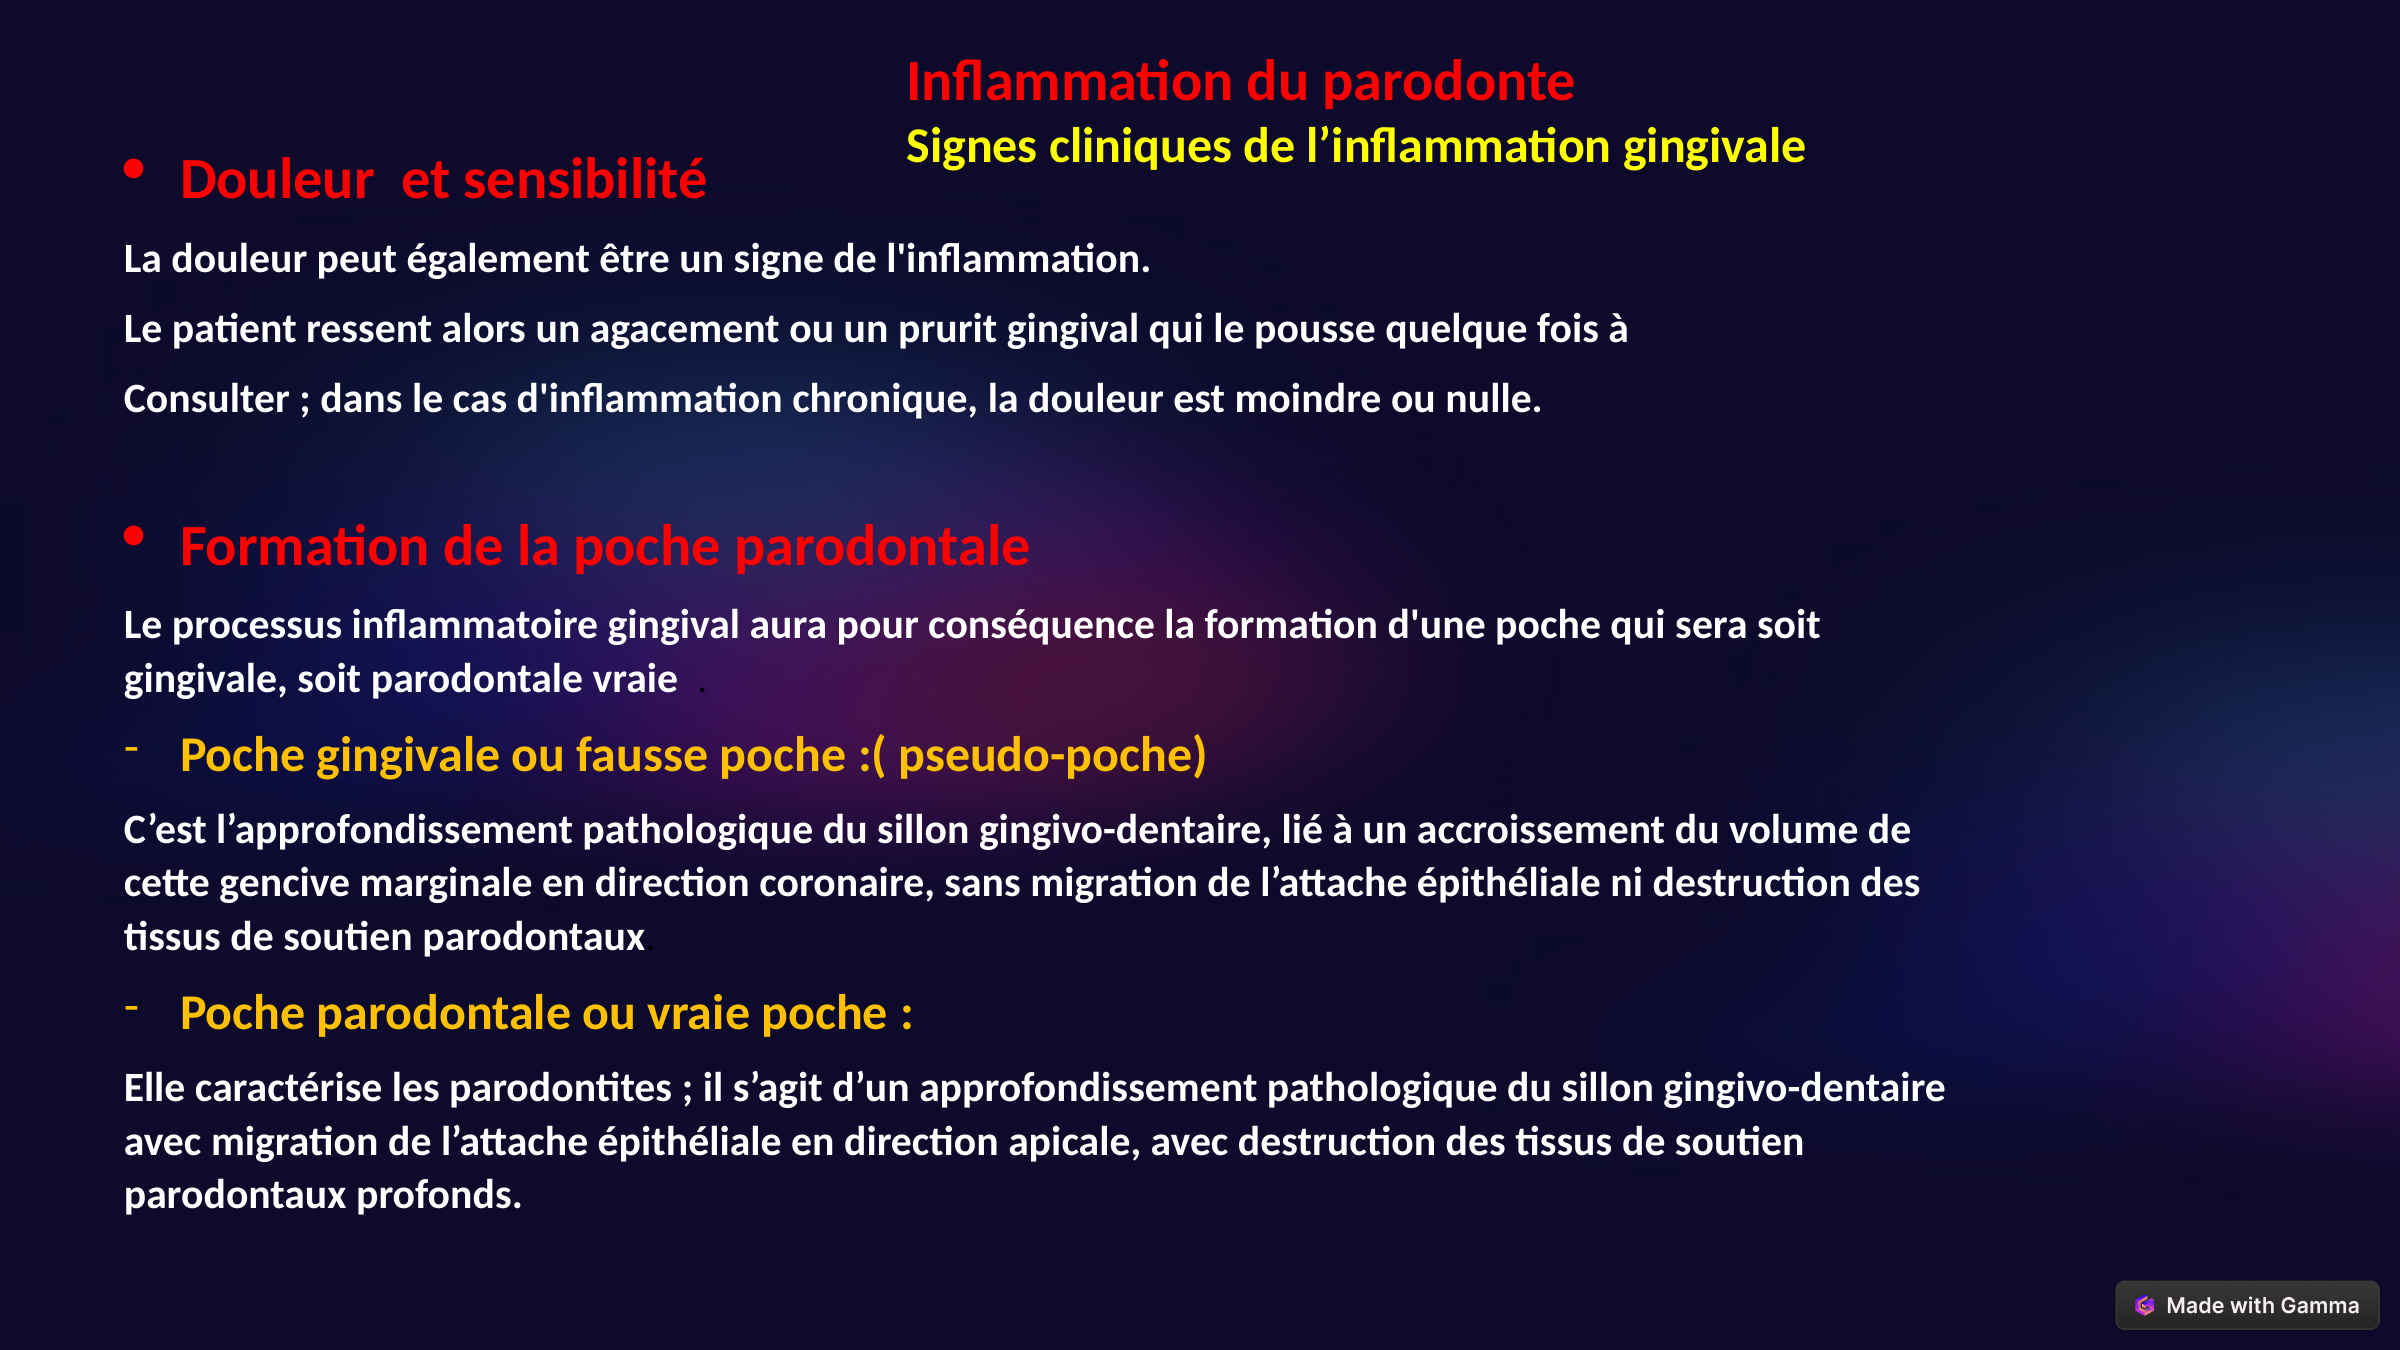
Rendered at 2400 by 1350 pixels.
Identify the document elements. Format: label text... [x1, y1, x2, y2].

text_box Douleur et sensibilité La douleur peut également être un signe de l'inflammation. Le patient ressent alors un agacement ou un prurit gingival qui le pousse quelque fois à Consulter ; dans le cas d'inflammation chronique, la douleur est moindre ou nulle. Formation de la poche parodontale Le processus inflammatoire gingival aura pour conséquence la formation d'une poche qui sera soit gingivale, soit parodontale vraie . Poche gingivale ou fausse poche :( pseudo-poche) C’est l’approfondissement pathologique du sillon gingivo-dentaire, lié à un accroissement du volume de cette gencive marginale en direction coronaire, sans migration de l’attache épithéliale ni destruction des tissus de soutien parodontaux. Poche parodontale ou vraie poche : Elle caractérise les parodontites ; il s’agit d’un approfondissement pathologique du sillon gingivo-dentaire avec migration de l’attache épithéliale en direction apicale, avec destruction des tissus de soutien parodontaux profonds. [109, 128, 1972, 1350]
picture [2106, 1271, 2389, 1339]
text_box Inflammation du parodonte Signes cliniques de l’inflammation gingivale [891, 34, 2092, 225]
